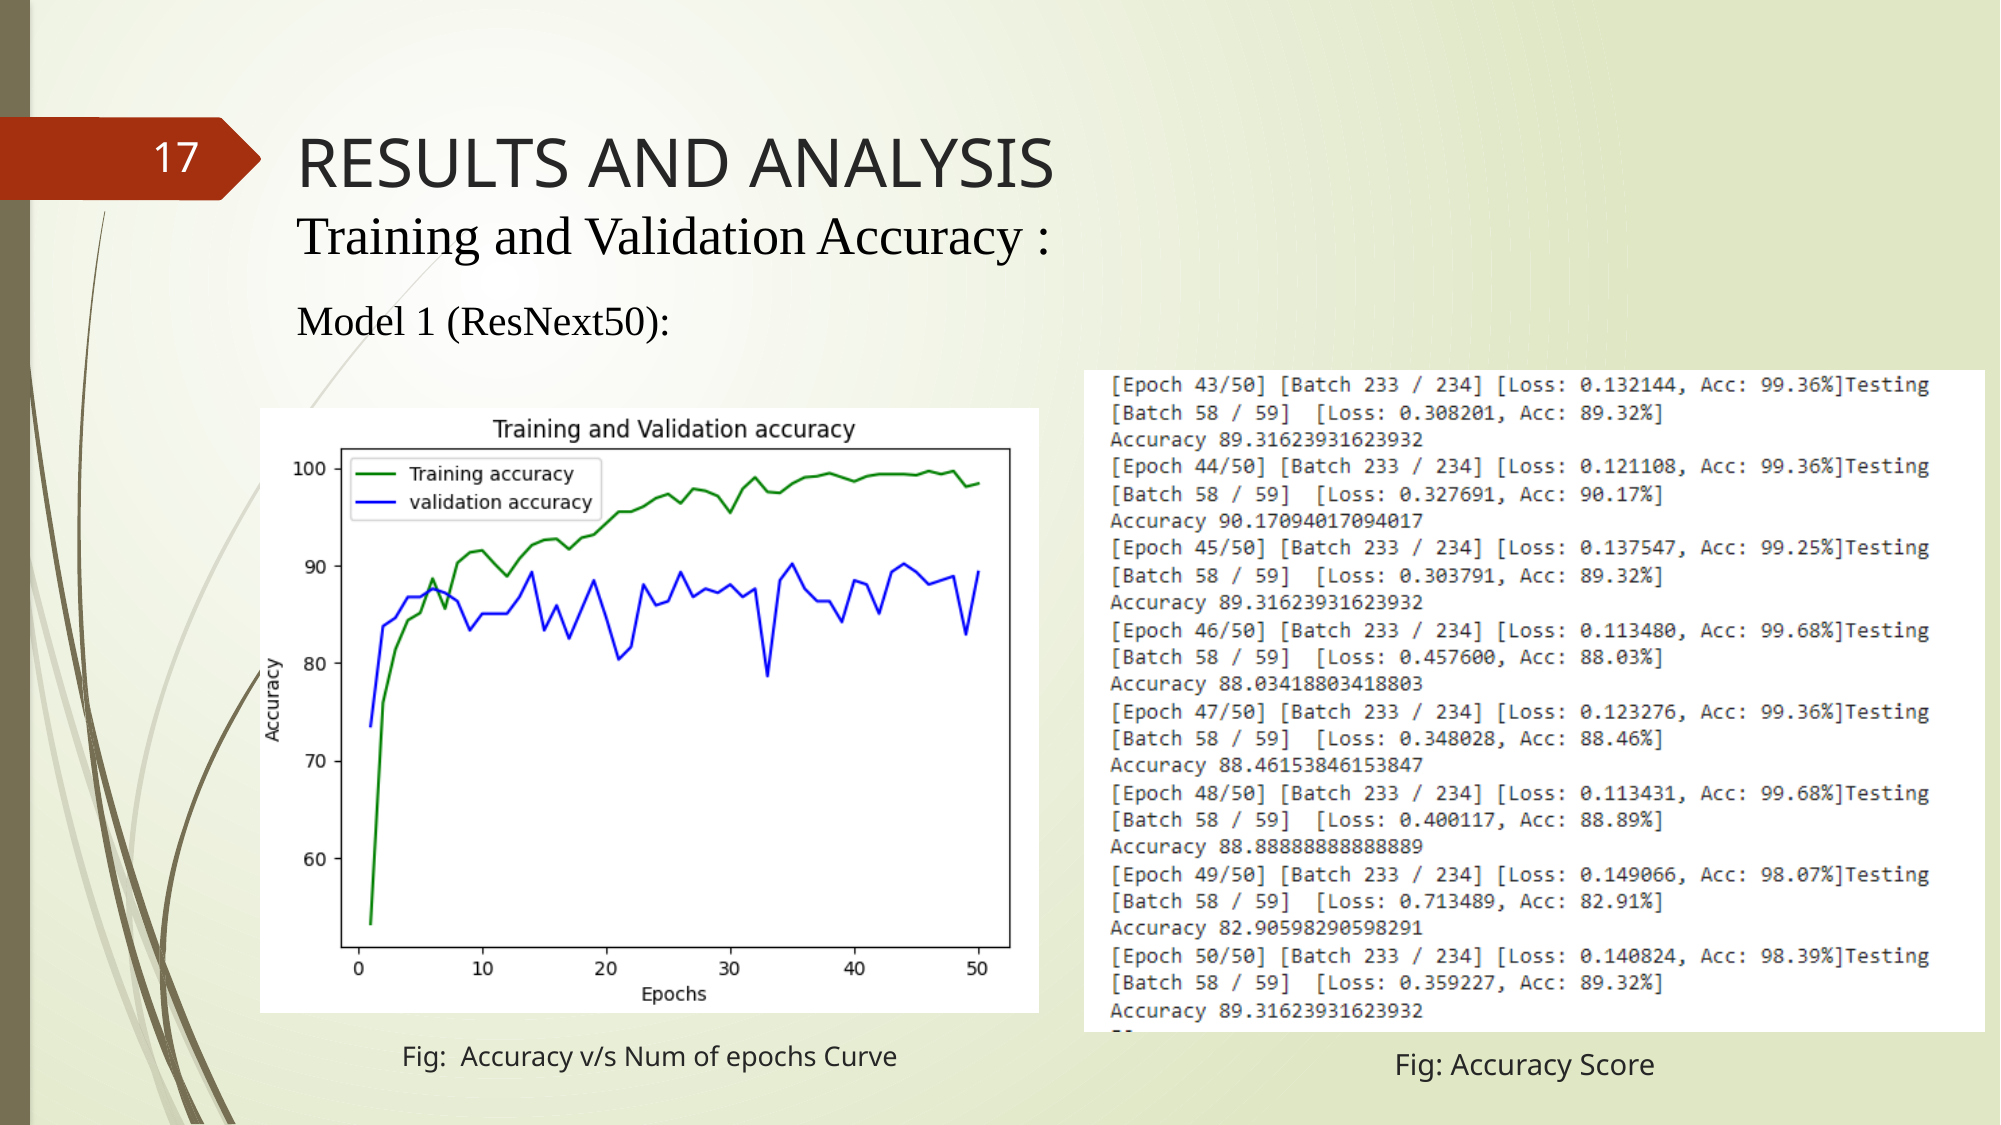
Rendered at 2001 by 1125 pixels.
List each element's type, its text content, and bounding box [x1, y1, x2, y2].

text_box Fig: Accuracy v/s Num of epochs Curve [346, 1031, 953, 1099]
text_box Training and Validation Accuracy : [281, 192, 1283, 273]
title RESULTS AND ANALYSIS [281, 112, 1535, 209]
text_box Fig: Accuracy Score [1379, 1040, 1796, 1092]
text_box Model 1 (ResNext50): [281, 286, 1283, 351]
picture [260, 408, 1039, 1013]
picture [1084, 370, 1985, 1032]
slide_number 17 [87, 129, 216, 190]
